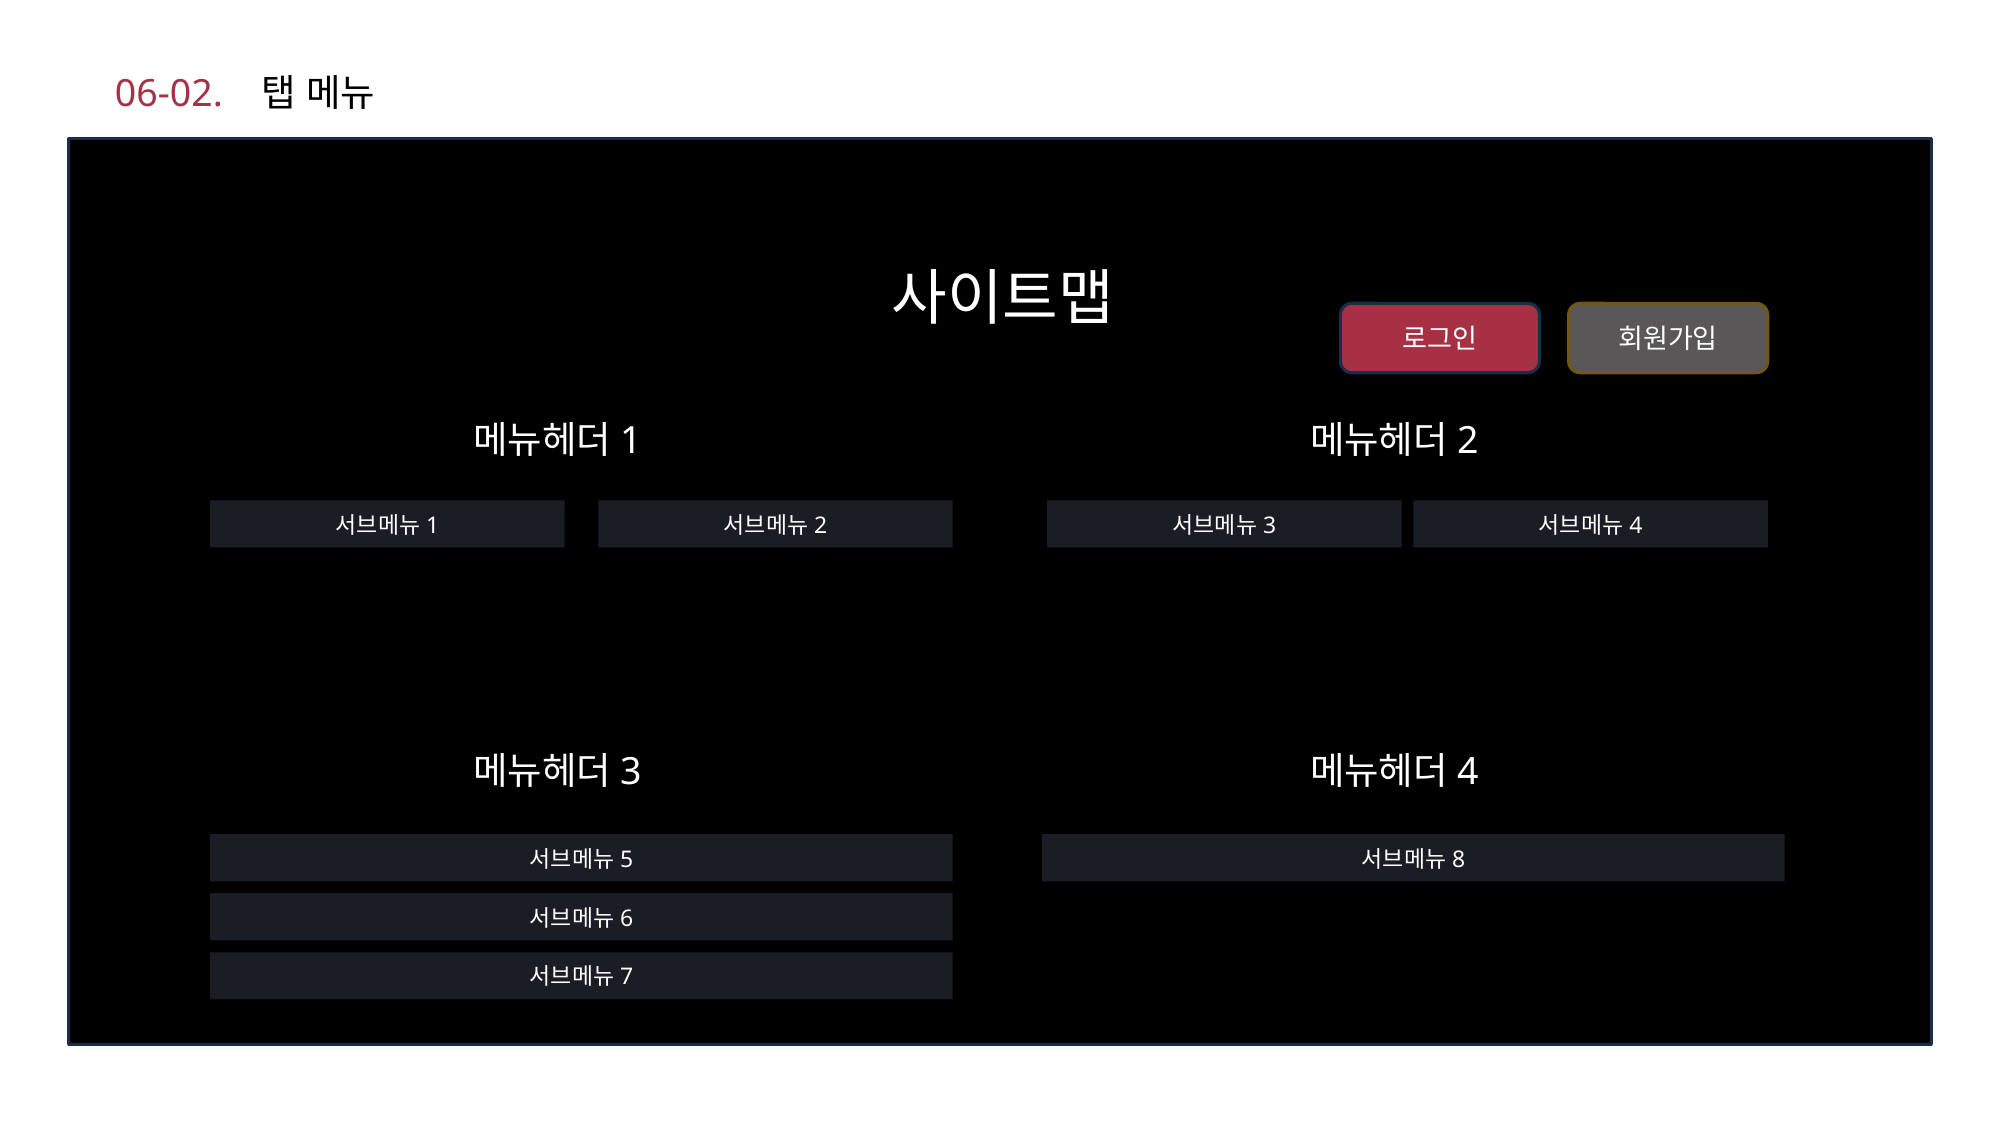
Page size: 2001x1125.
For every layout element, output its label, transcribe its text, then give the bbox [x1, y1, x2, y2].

text_box 서브메뉴8 [1041, 833, 1786, 883]
text_box 메뉴헤더3 [458, 739, 671, 800]
text_box 서브메뉴2 [597, 499, 954, 549]
text_box 메뉴헤더2 [1295, 408, 1508, 469]
text_box [67, 137, 1933, 1046]
text_box 서브메뉴4 [1412, 499, 1769, 549]
title 06-02. 탭 메뉴 [99, 45, 1904, 139]
text_box 회원가입 [1566, 301, 1770, 375]
text_box 서브메뉴5 [209, 833, 954, 883]
text_box 사이트맵 [852, 251, 1154, 339]
text_box 서브메뉴7 [209, 951, 954, 1001]
text_box 서브메뉴6 [209, 892, 954, 942]
text_box 서브메뉴3 [1046, 499, 1403, 549]
text_box 서브메뉴1 [209, 499, 566, 549]
text_box 메뉴헤더4 [1295, 739, 1508, 800]
text_box 메뉴헤더1 [458, 408, 671, 469]
text_box 로그인 [1338, 301, 1542, 375]
